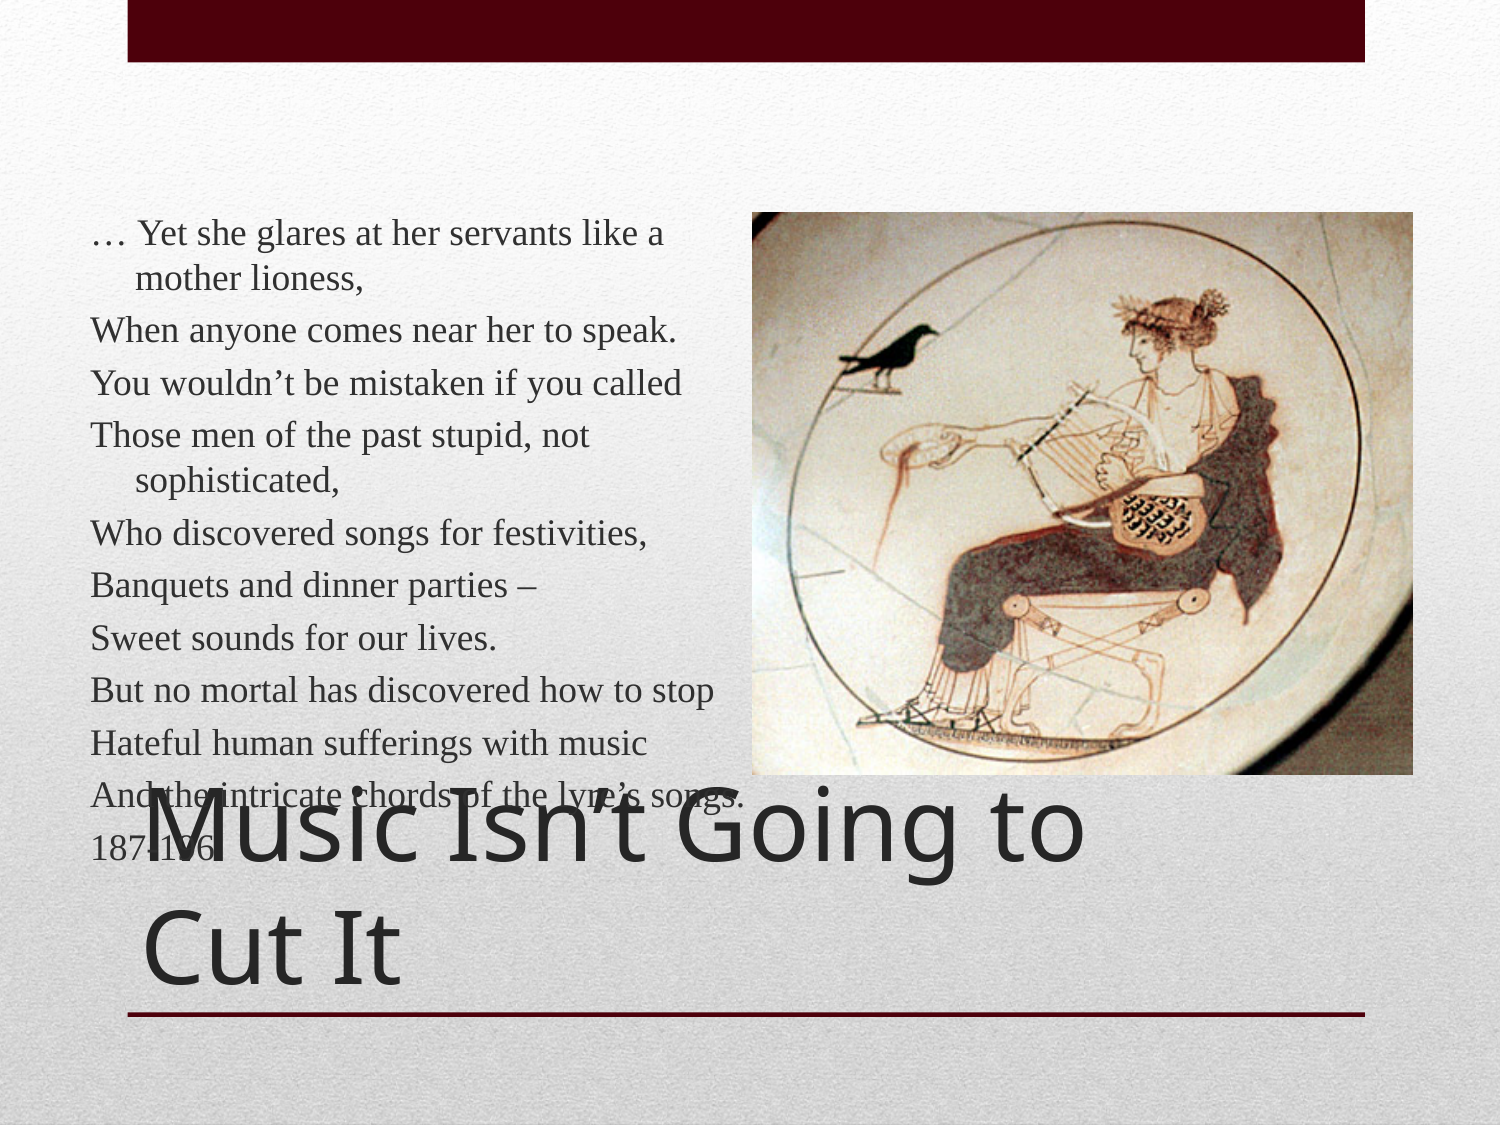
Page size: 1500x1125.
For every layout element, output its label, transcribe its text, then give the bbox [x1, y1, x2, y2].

title Music Isn’t Going to Cut It [125, 786, 1238, 1013]
picture [751, 211, 1414, 776]
list … Yet she glares at her servants like a mother lioness, When anyone comes near her to speak. You wouldn’t be mistaken if you called Those men of the past stupid, not sophisticated, Who discovered songs for festivities, Banquets and dinner parties – Sweet sounds for our lives. But no mortal has discovered how to stop Hateful human sufferings with music And the intricate chords of the lyre’s songs. 187-196 [75, 200, 775, 1010]
